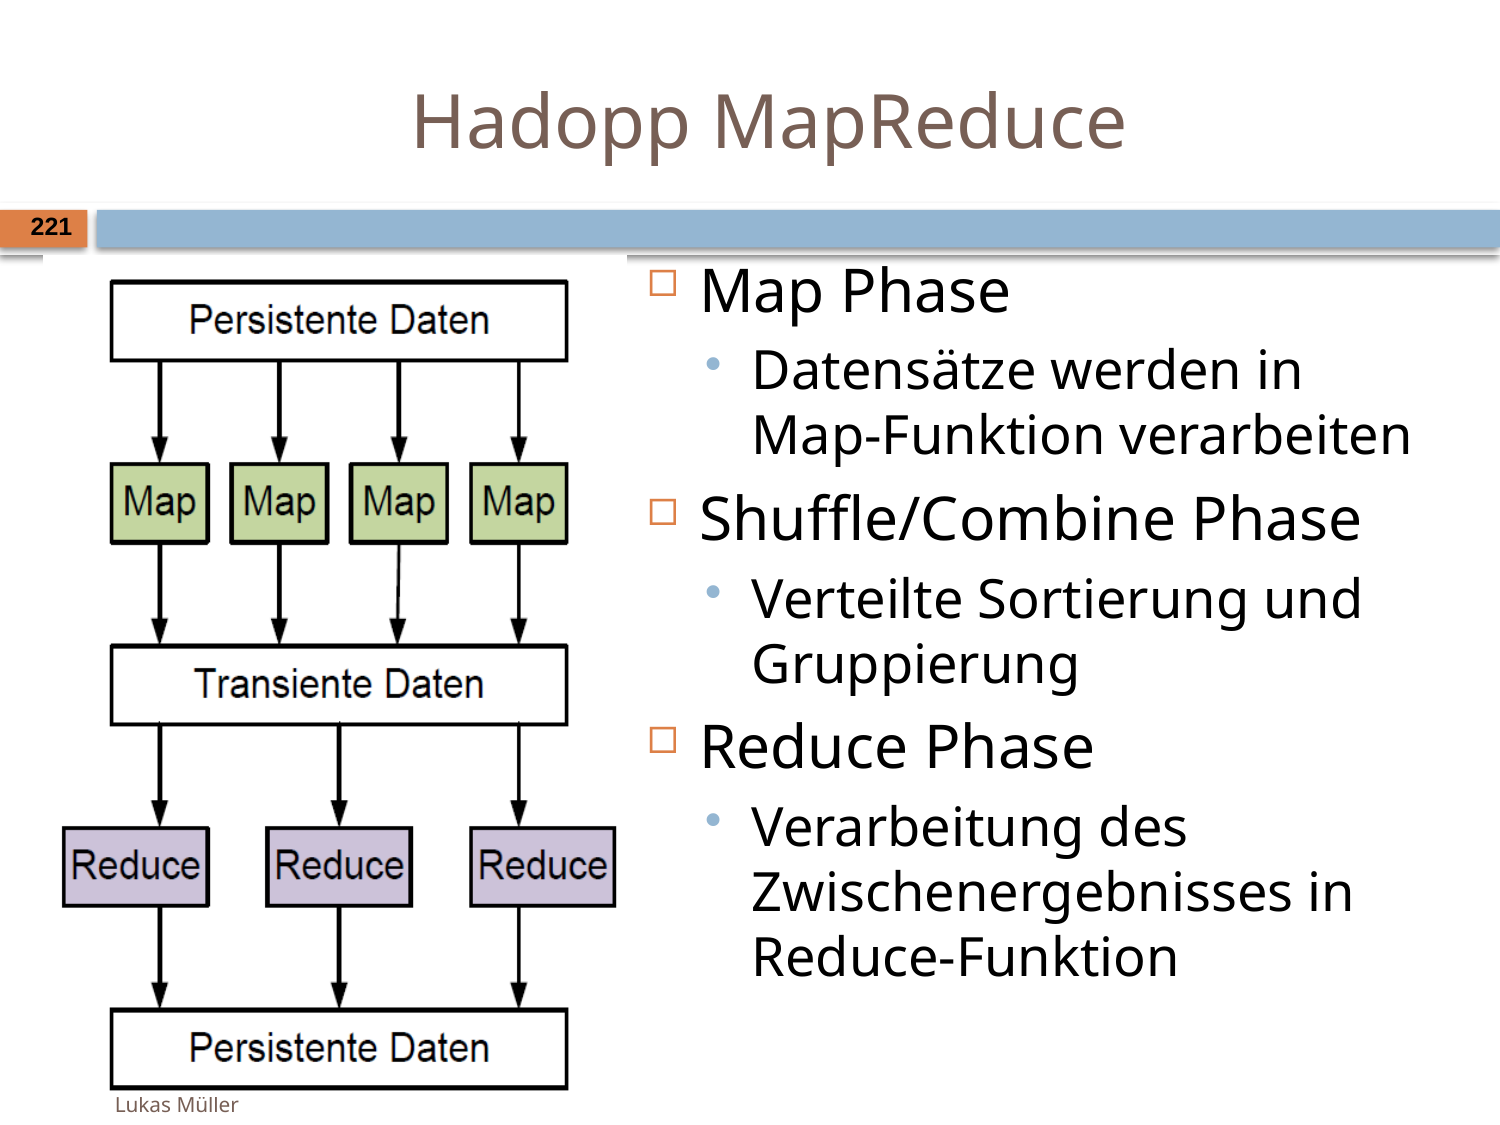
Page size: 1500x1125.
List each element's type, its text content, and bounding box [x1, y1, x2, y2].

slide_number 221 [0, 208, 88, 249]
list Map Phase Datensätze werden in Map-Funktion verarbeiten Shuffle/Combine Phase Verteilte Sortierung und Gruppierung Reduce Phase Verarbeitung des Zwischenergebnisses in Reduce-Funktion [631, 244, 1450, 1097]
title Hadopp MapReduce [100, 37, 1438, 200]
picture [42, 255, 628, 1097]
